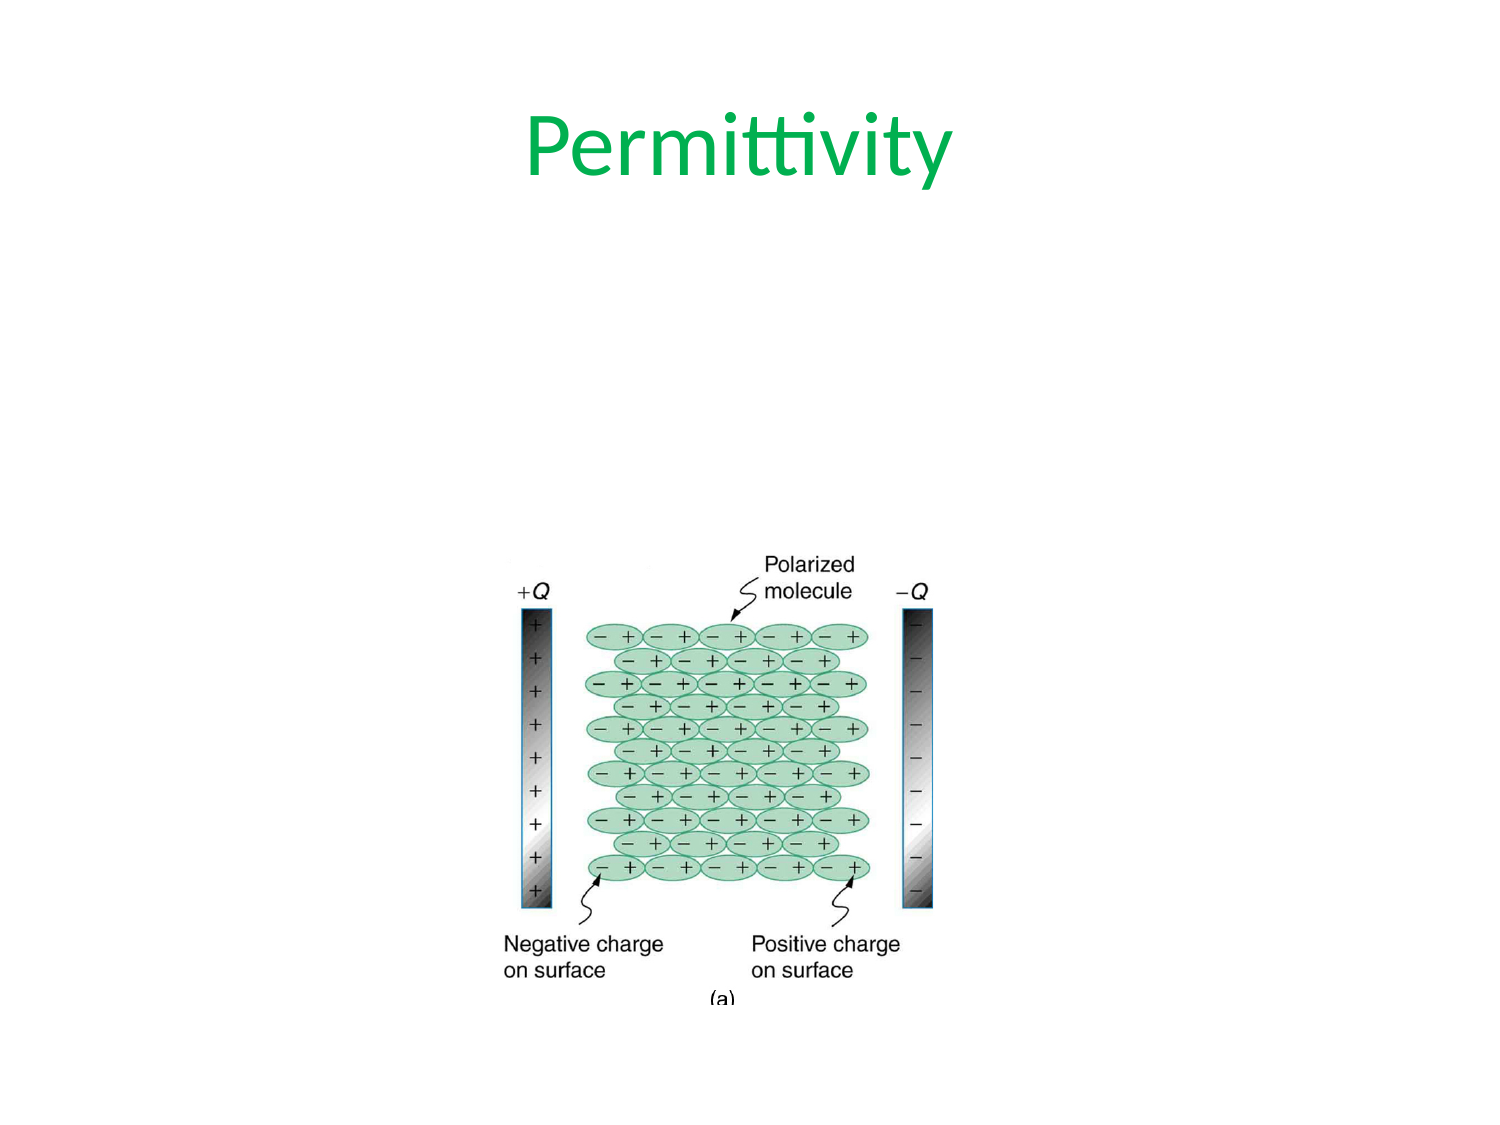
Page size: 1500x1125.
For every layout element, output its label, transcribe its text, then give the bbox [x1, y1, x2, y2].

title Permittivity [75, 45, 1425, 233]
picture [499, 551, 968, 1006]
